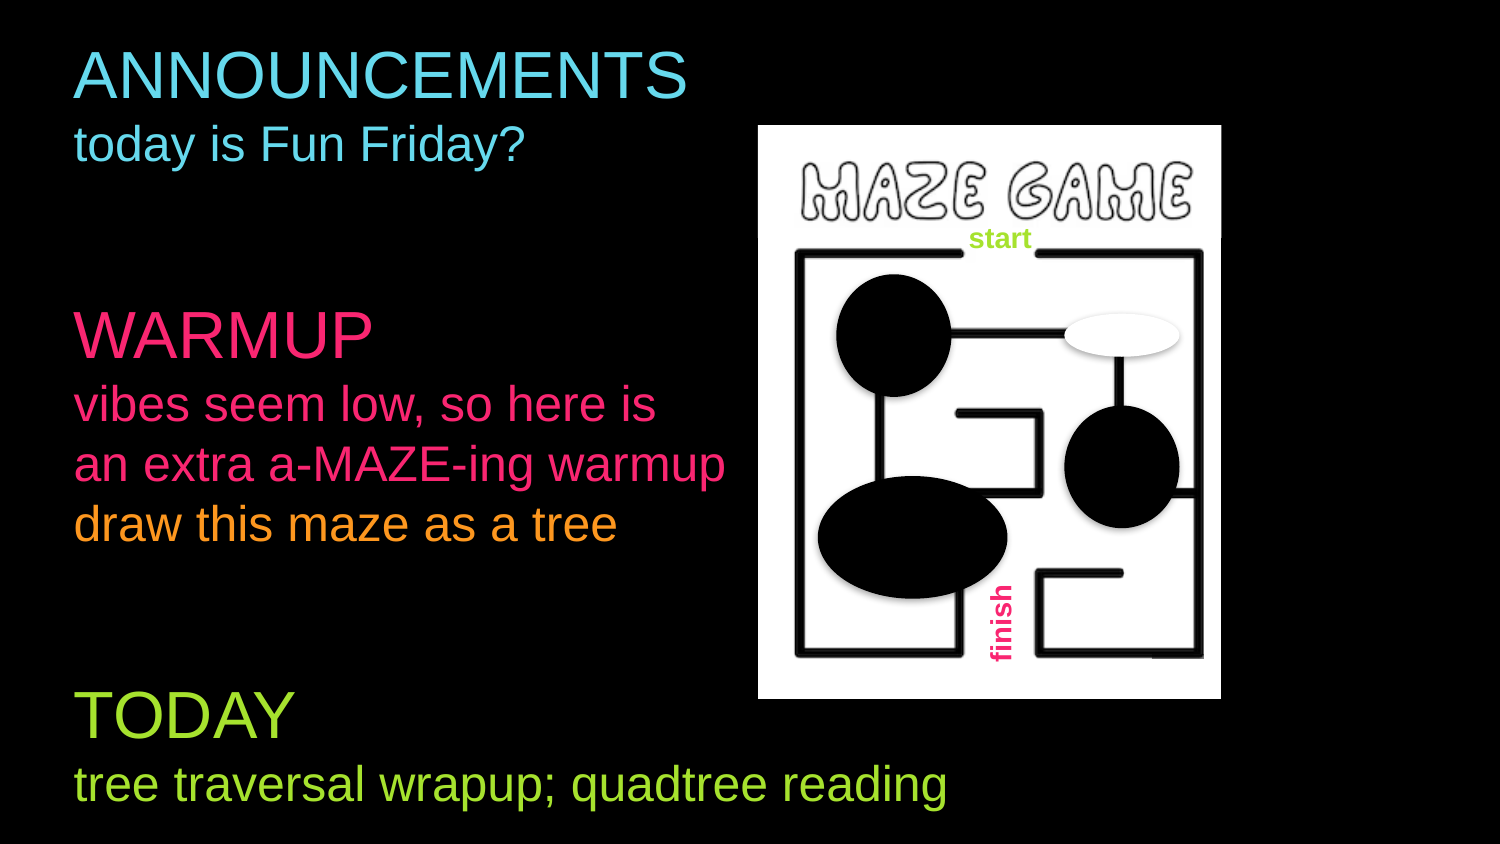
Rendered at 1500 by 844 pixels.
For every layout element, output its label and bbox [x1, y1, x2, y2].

picture [757, 125, 1222, 699]
text_box [58, 24, 1437, 820]
